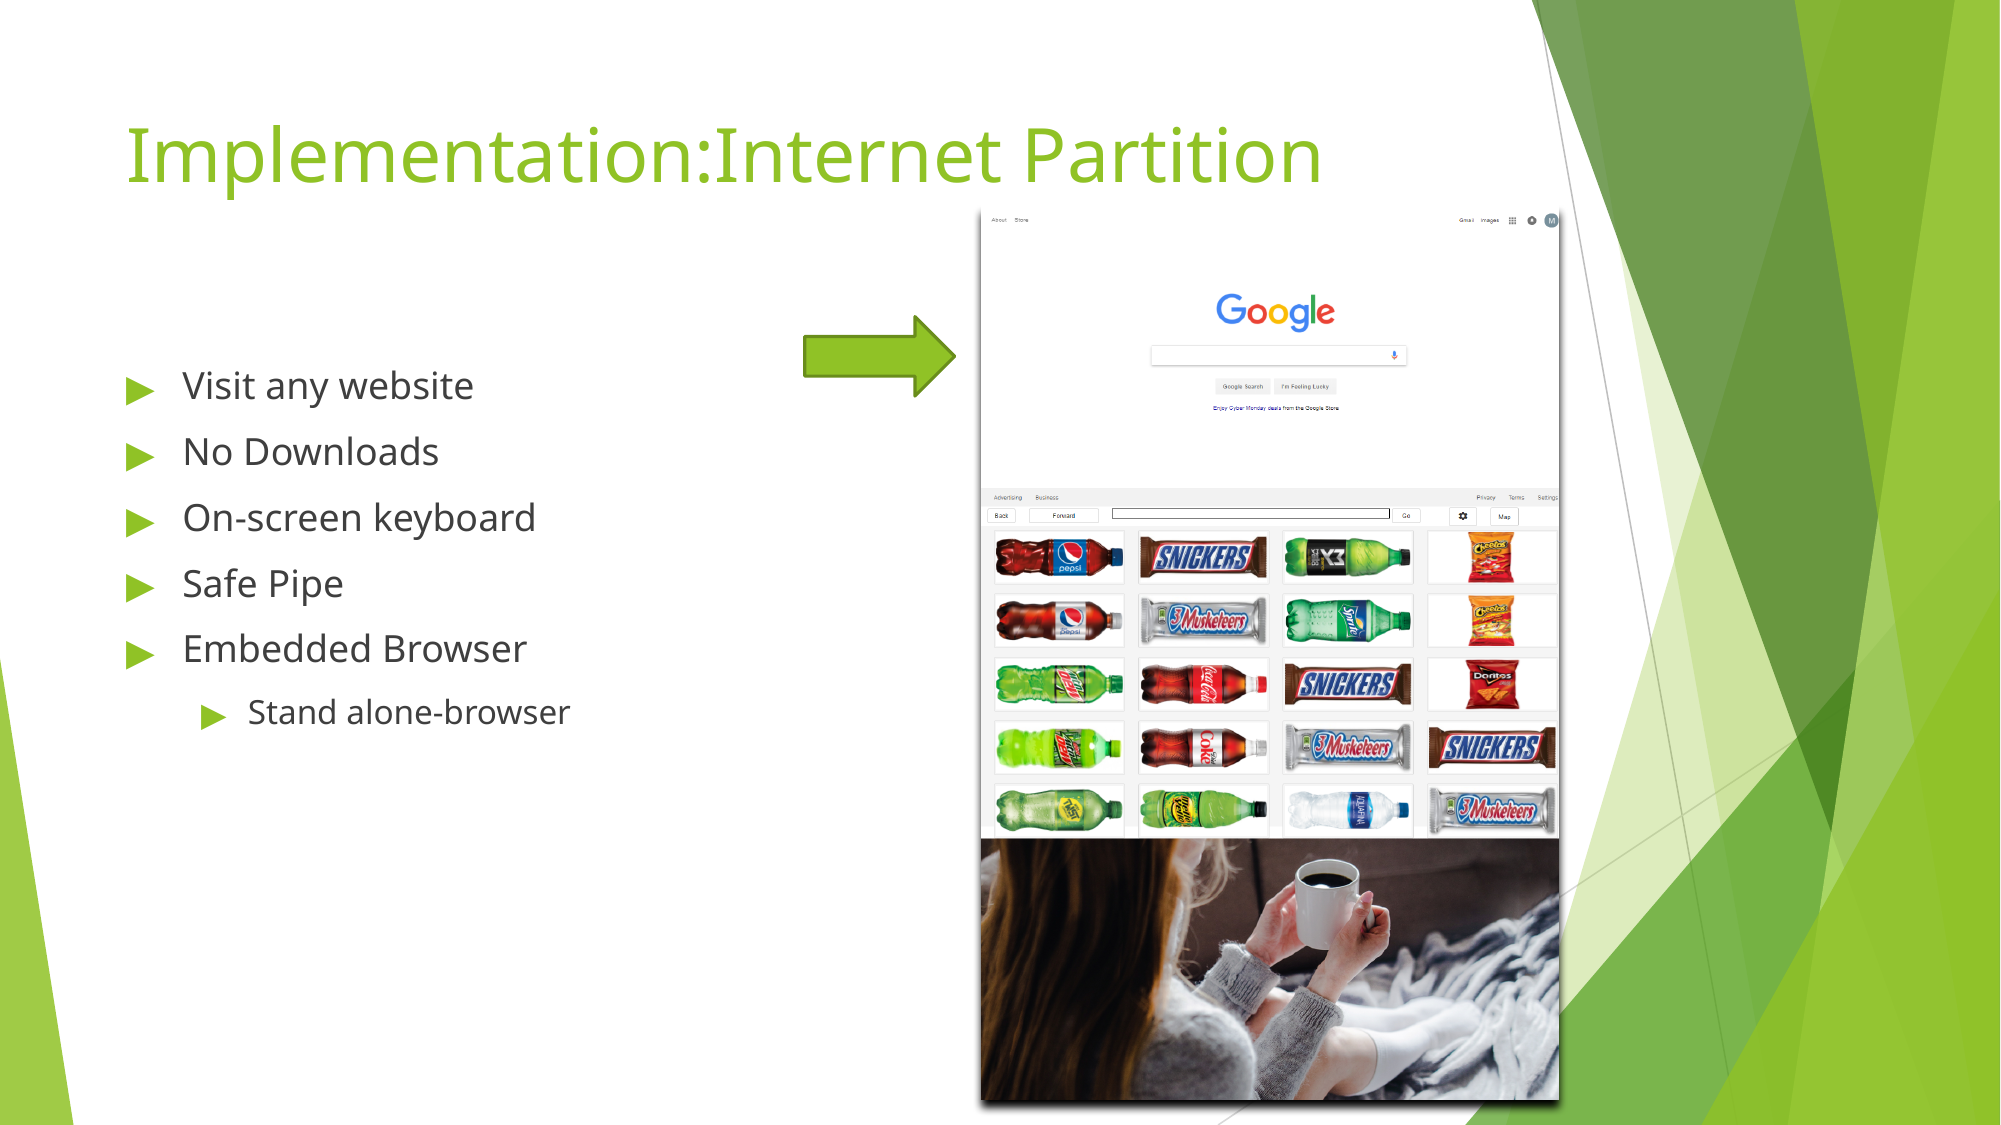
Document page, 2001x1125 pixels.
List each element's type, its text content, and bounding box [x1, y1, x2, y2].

list Visit any website No Downloads On-screen keyboard Safe Pipe Embedded Browser Stand alone-browser [111, 354, 856, 992]
text_box [804, 316, 955, 397]
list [981, 205, 1559, 1100]
title Implementation:Internet Partition [111, 99, 1522, 317]
